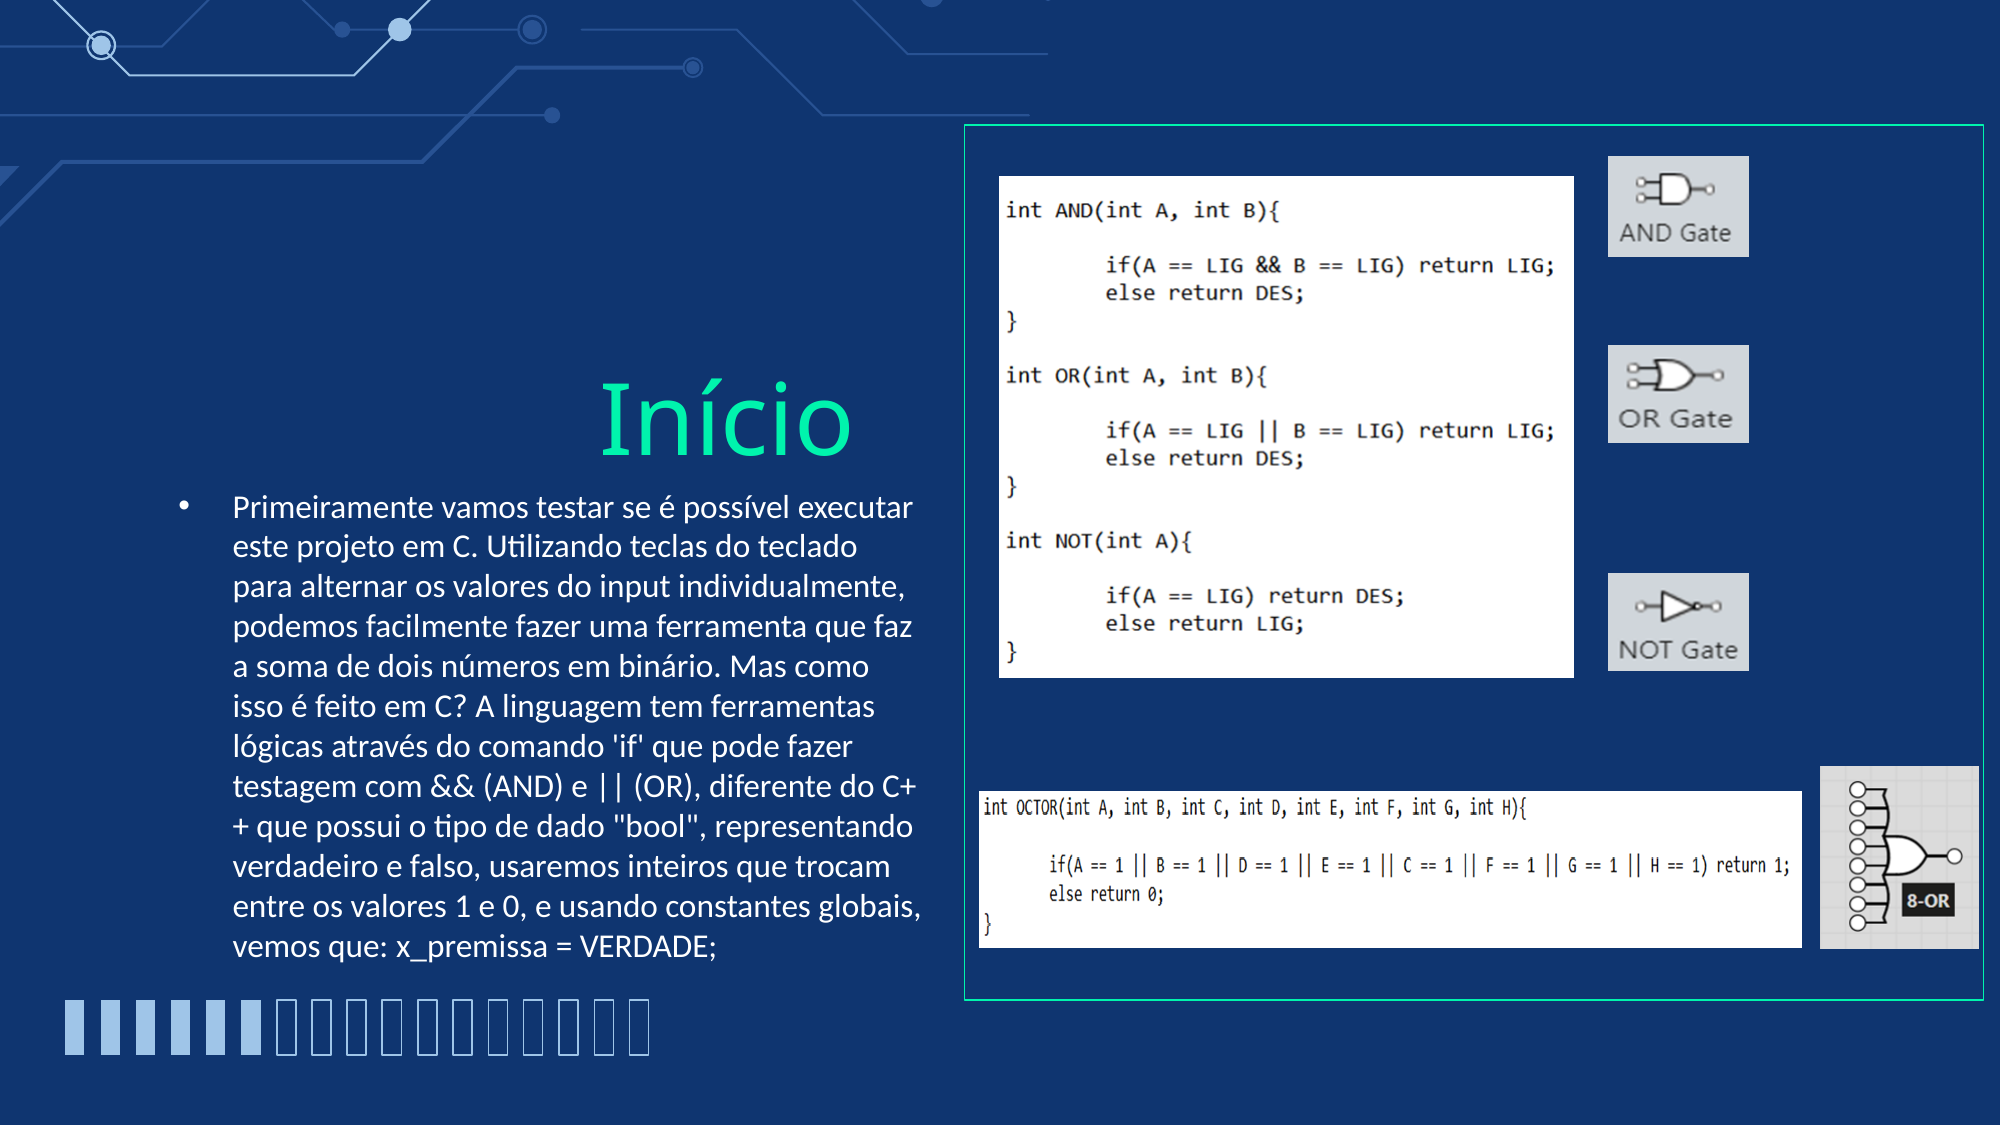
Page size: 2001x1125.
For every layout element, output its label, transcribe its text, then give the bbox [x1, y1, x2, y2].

title Início [157, 345, 926, 485]
picture [1820, 765, 1979, 949]
picture [999, 176, 1575, 679]
subtitle Primeiramente vamos testar se é possível executar este projeto em C. Utilizando teclas do teclado para alternar os valores do input individualmente, podemos facilmente fazer uma ferramenta que faz a soma de dois números em binário. Mas como isso é feito em C? A linguagem tem ferramentas lógicas através do comando 'if' que pode fazer testagem com && (AND) e || (OR), diferente do C++ que possui o tipo de dado "bool", representando verdadeiro e falso, usaremos inteiros que trocam entre os valores 1 e 0, e usando constantes globais, vemos que: x_premissa = VERDADE; [157, 572, 926, 877]
picture [979, 791, 1803, 949]
picture [1608, 572, 1750, 671]
picture [1608, 345, 1750, 444]
picture [1608, 156, 1750, 257]
